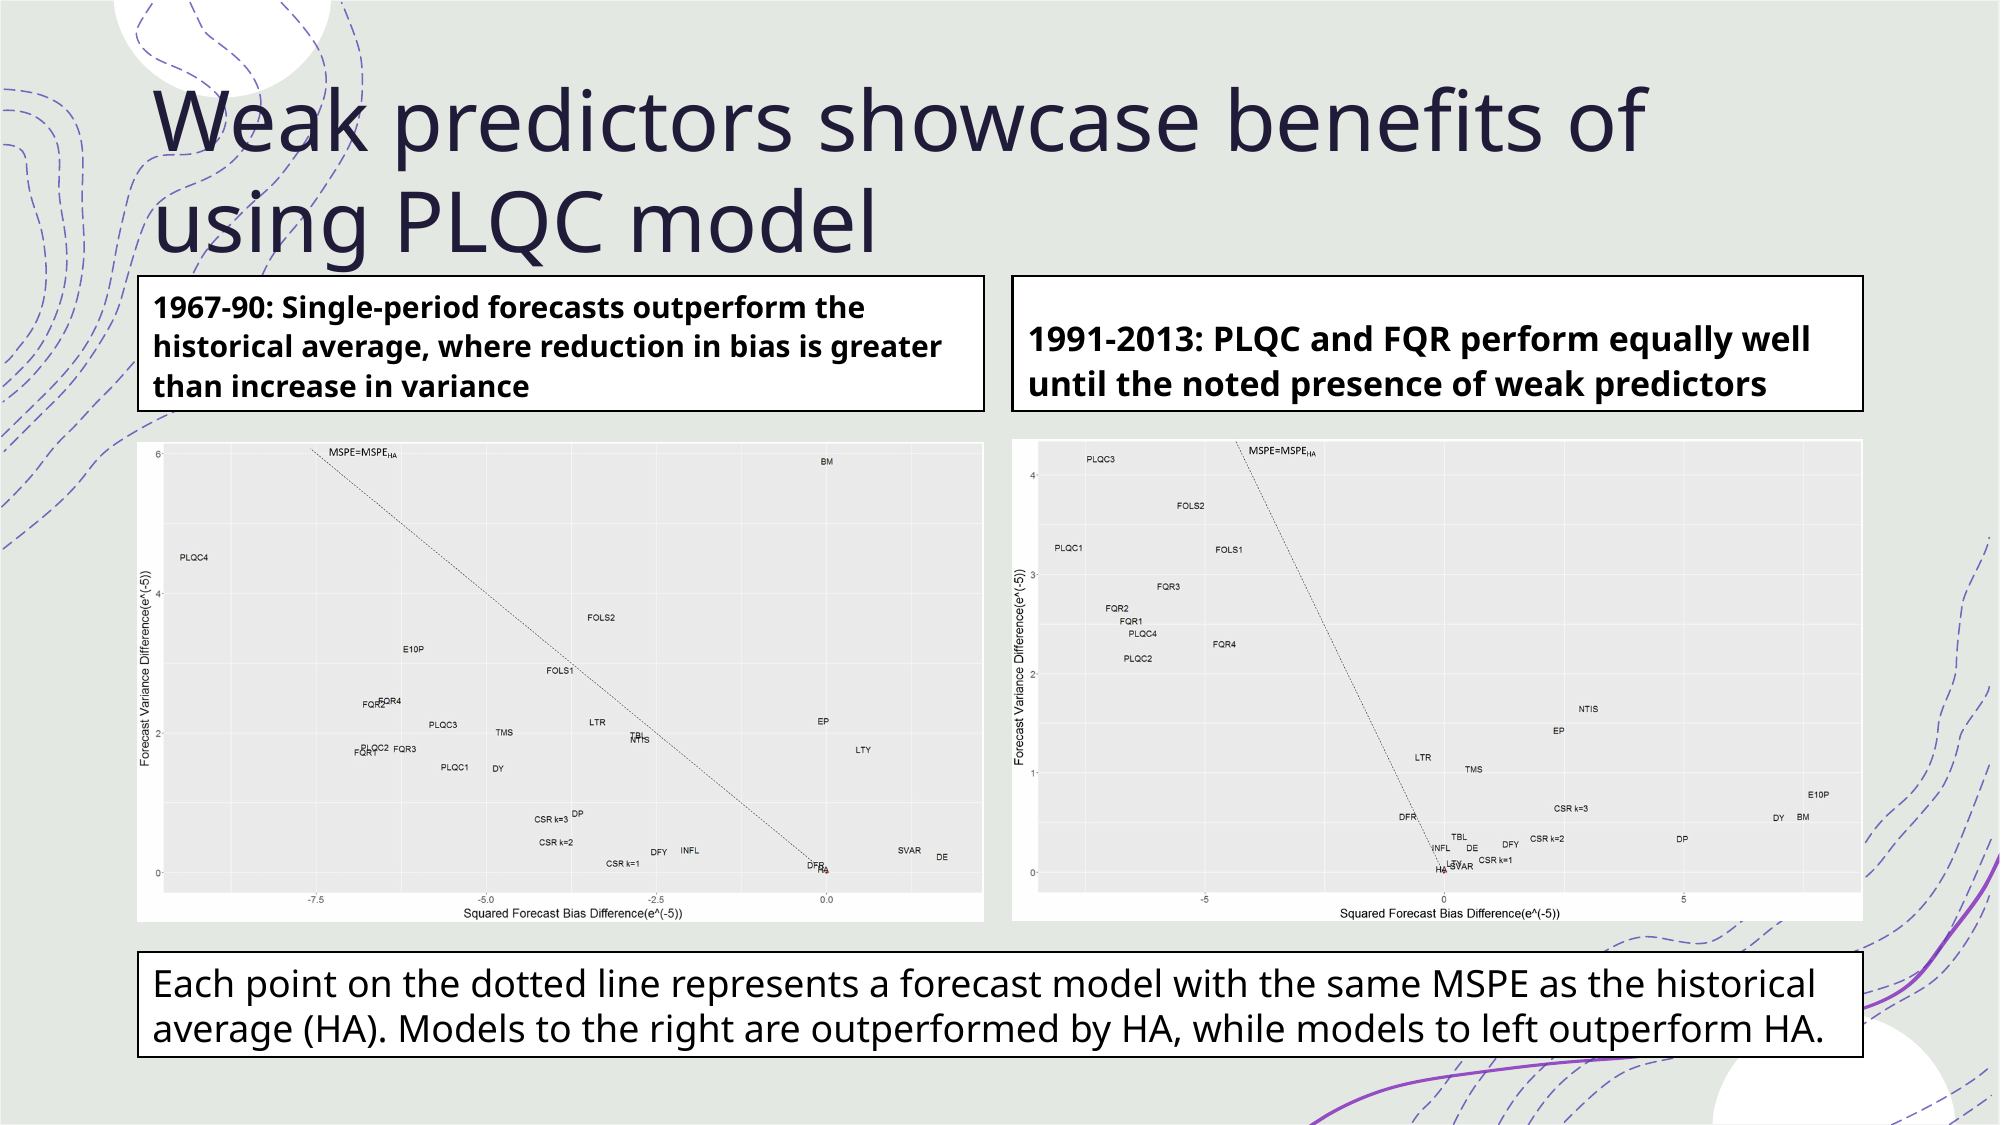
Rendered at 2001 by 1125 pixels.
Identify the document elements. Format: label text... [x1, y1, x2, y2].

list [137, 442, 984, 922]
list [1012, 439, 1863, 921]
list 1991-2013: PLQC and FQR perform equally well until the noted presence of weak predictors [1011, 275, 1864, 412]
text_box Each point on the dotted line represents a forecast model with the same MSPE as the historical average (HA). Models to the right are outperformed by HA, while models to left outperform HA. [137, 951, 1864, 1058]
list 1967-90: Single-period forecasts outperform the historical average, where reduction in bias is greater than increase in variance [137, 275, 985, 412]
title Weak predictors showcase benefits of using PLQC model [137, 59, 1863, 278]
